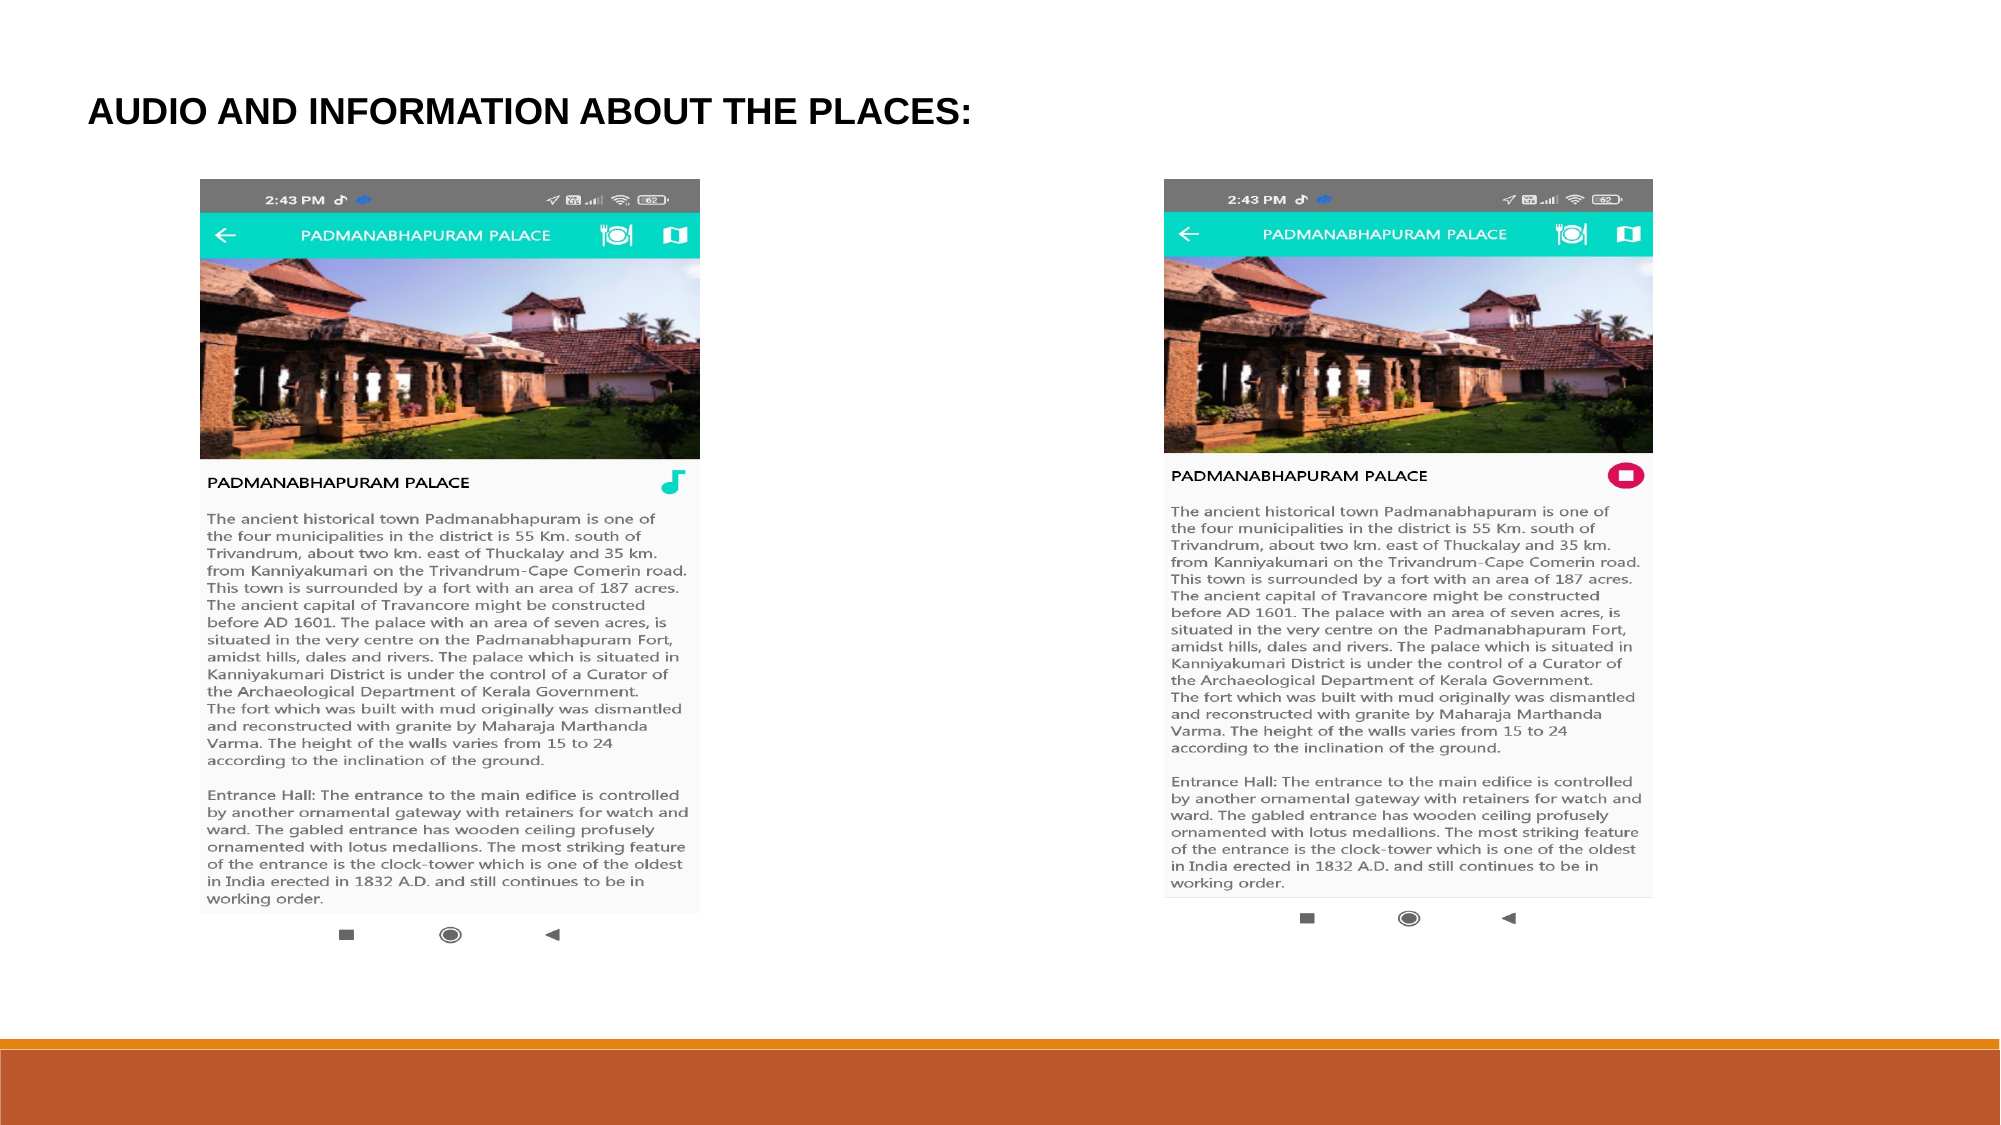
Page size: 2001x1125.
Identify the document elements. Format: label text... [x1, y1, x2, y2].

text_box AUDIO AND INFORMATION ABOUT THE PLACES: [72, 79, 1023, 140]
picture [1164, 178, 1653, 940]
picture [200, 178, 701, 957]
